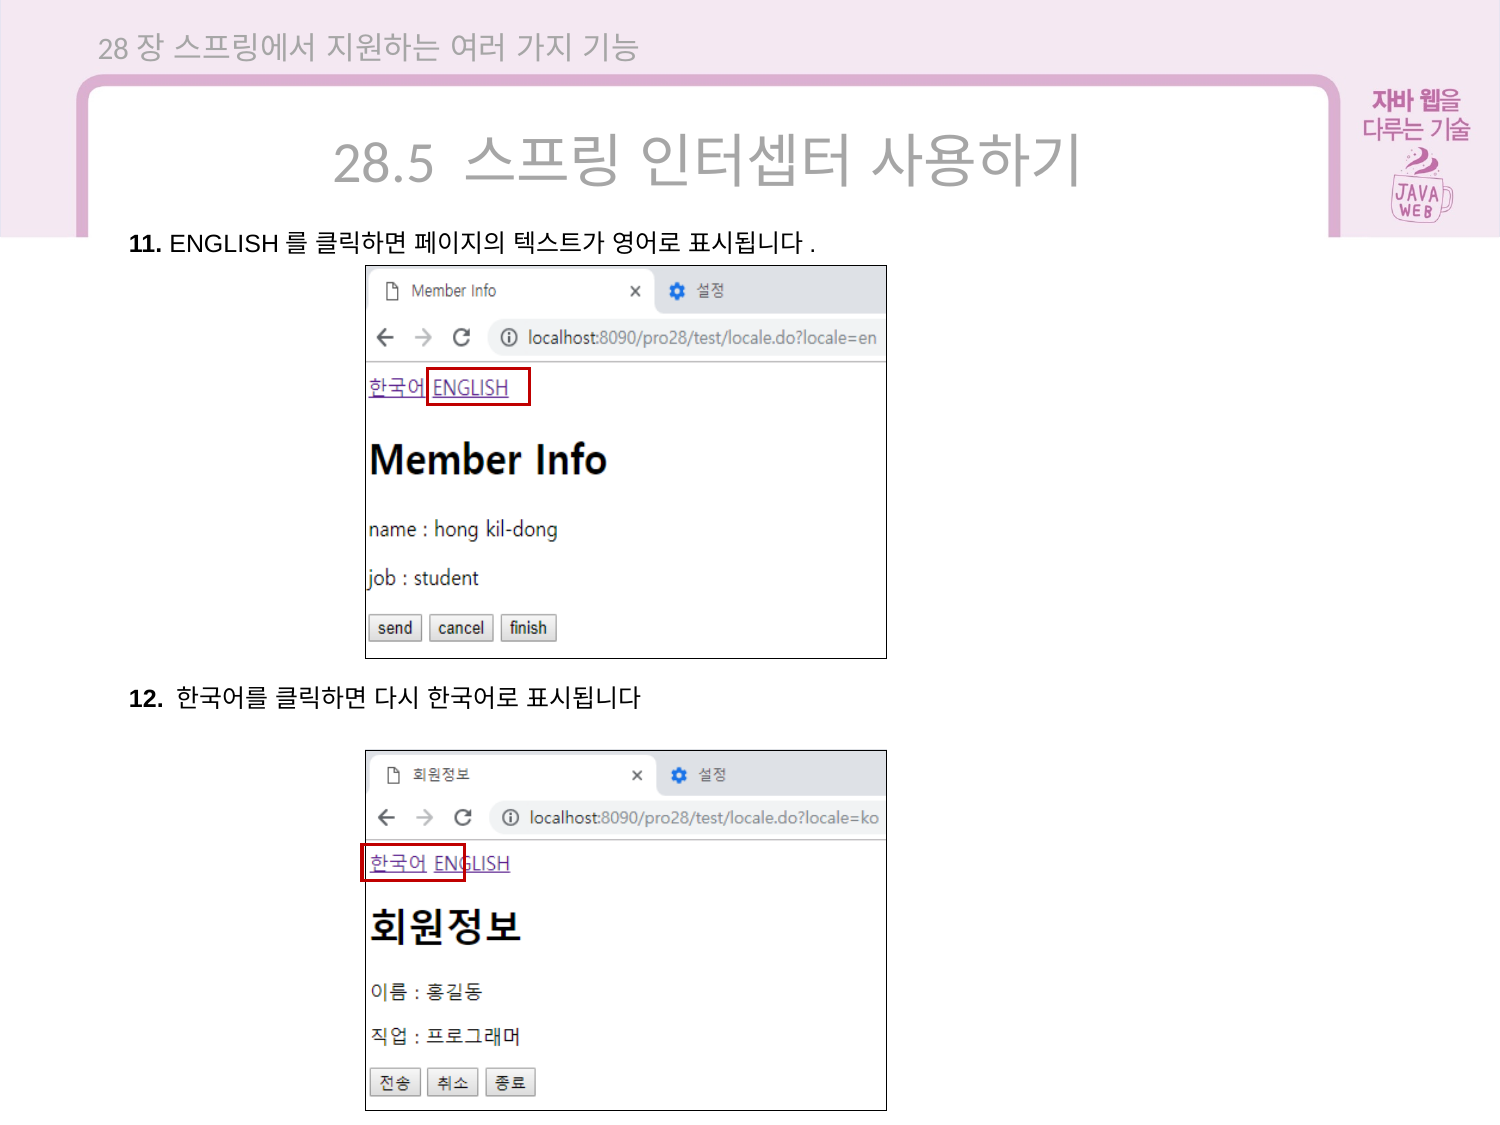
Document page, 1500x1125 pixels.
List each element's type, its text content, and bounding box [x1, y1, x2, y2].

text_box 12. 한국어를 클릭하면 다시 한국어로 표시됩니다 [114, 675, 1306, 720]
text_box 28.5 스프링 인터셉터 사용하기 [96, 117, 1321, 202]
text_box 28장 스프링에서 지원하는 여러 가지 기능 [82, 0, 1133, 74]
text_box [361, 844, 365, 881]
picture [0, 0, 1500, 1125]
text_box 11. ENGLISH를 클릭하면 페이지의 텍스트가 영어로 표시됩니다. [114, 220, 1306, 265]
